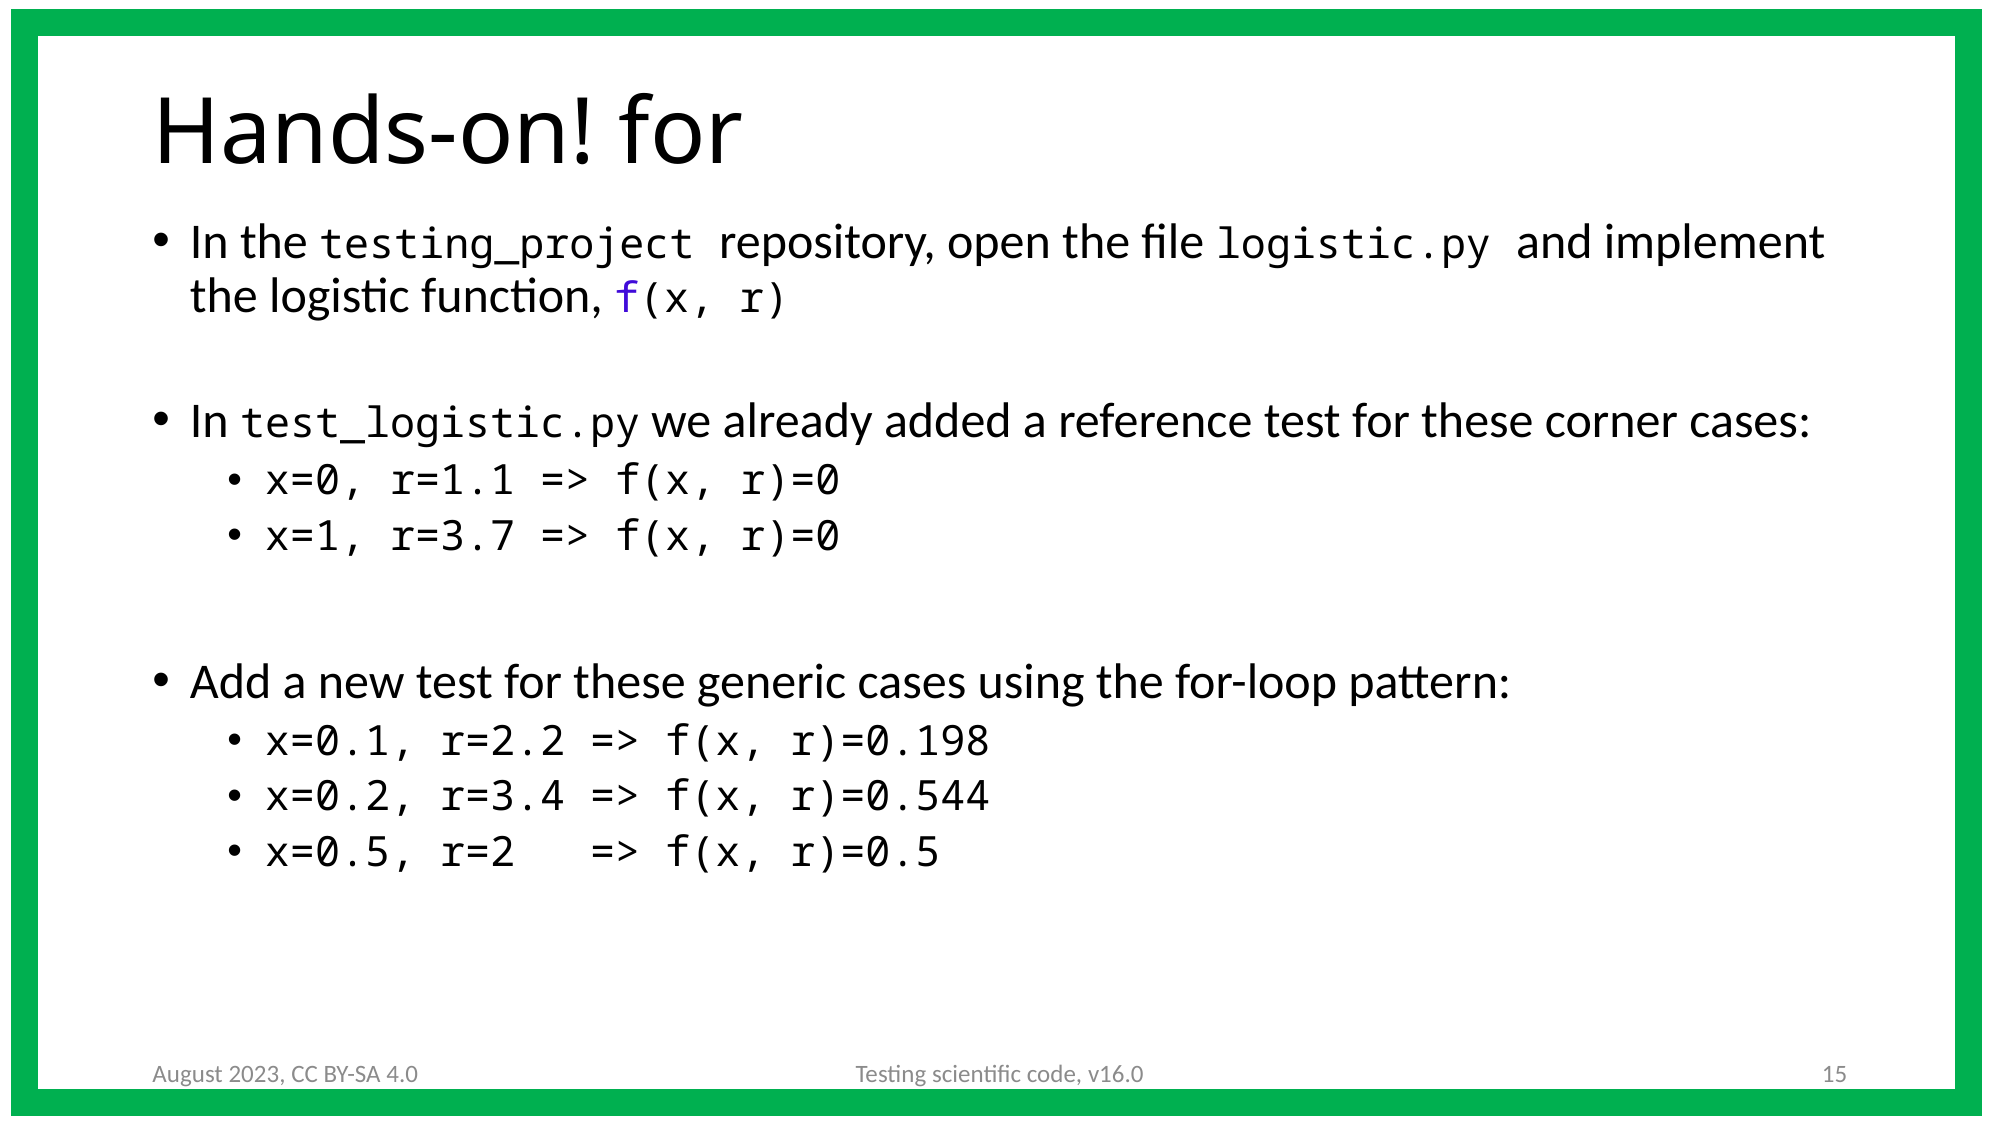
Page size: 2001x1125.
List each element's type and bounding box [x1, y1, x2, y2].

text_box [24, 21, 1970, 1104]
